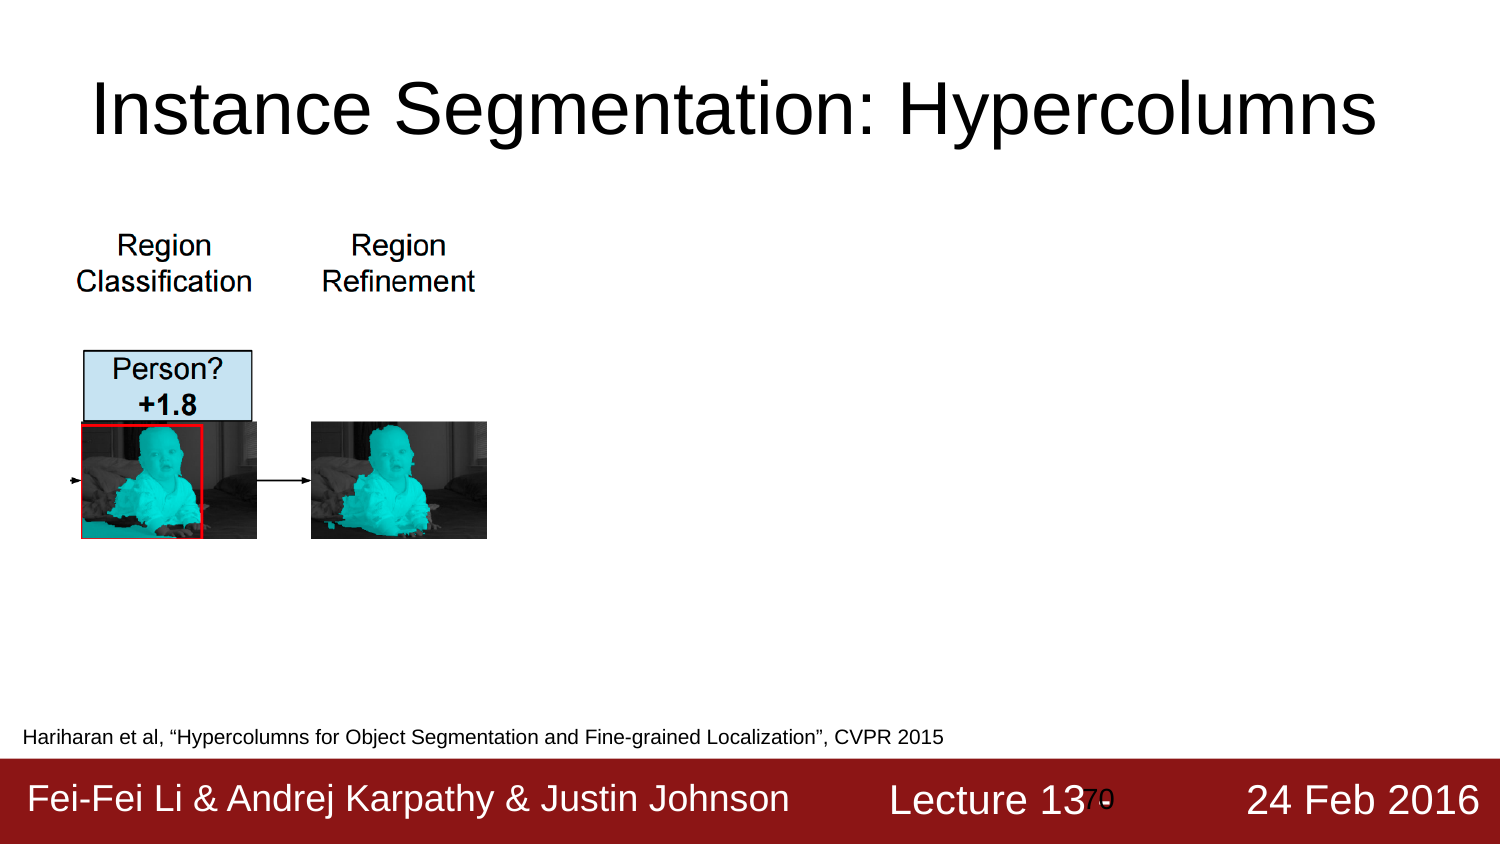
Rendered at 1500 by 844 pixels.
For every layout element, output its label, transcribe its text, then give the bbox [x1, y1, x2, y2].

text_box Hariharan et al, “Hypercolumns for Object Segmentation and Fine-grained Localization”, CVPR 2015 [7, 705, 1032, 755]
title Instance Segmentation: Hypercolumns [75, 33, 1425, 175]
slide_number ‹#› [1067, 765, 1206, 830]
picture [69, 219, 502, 635]
